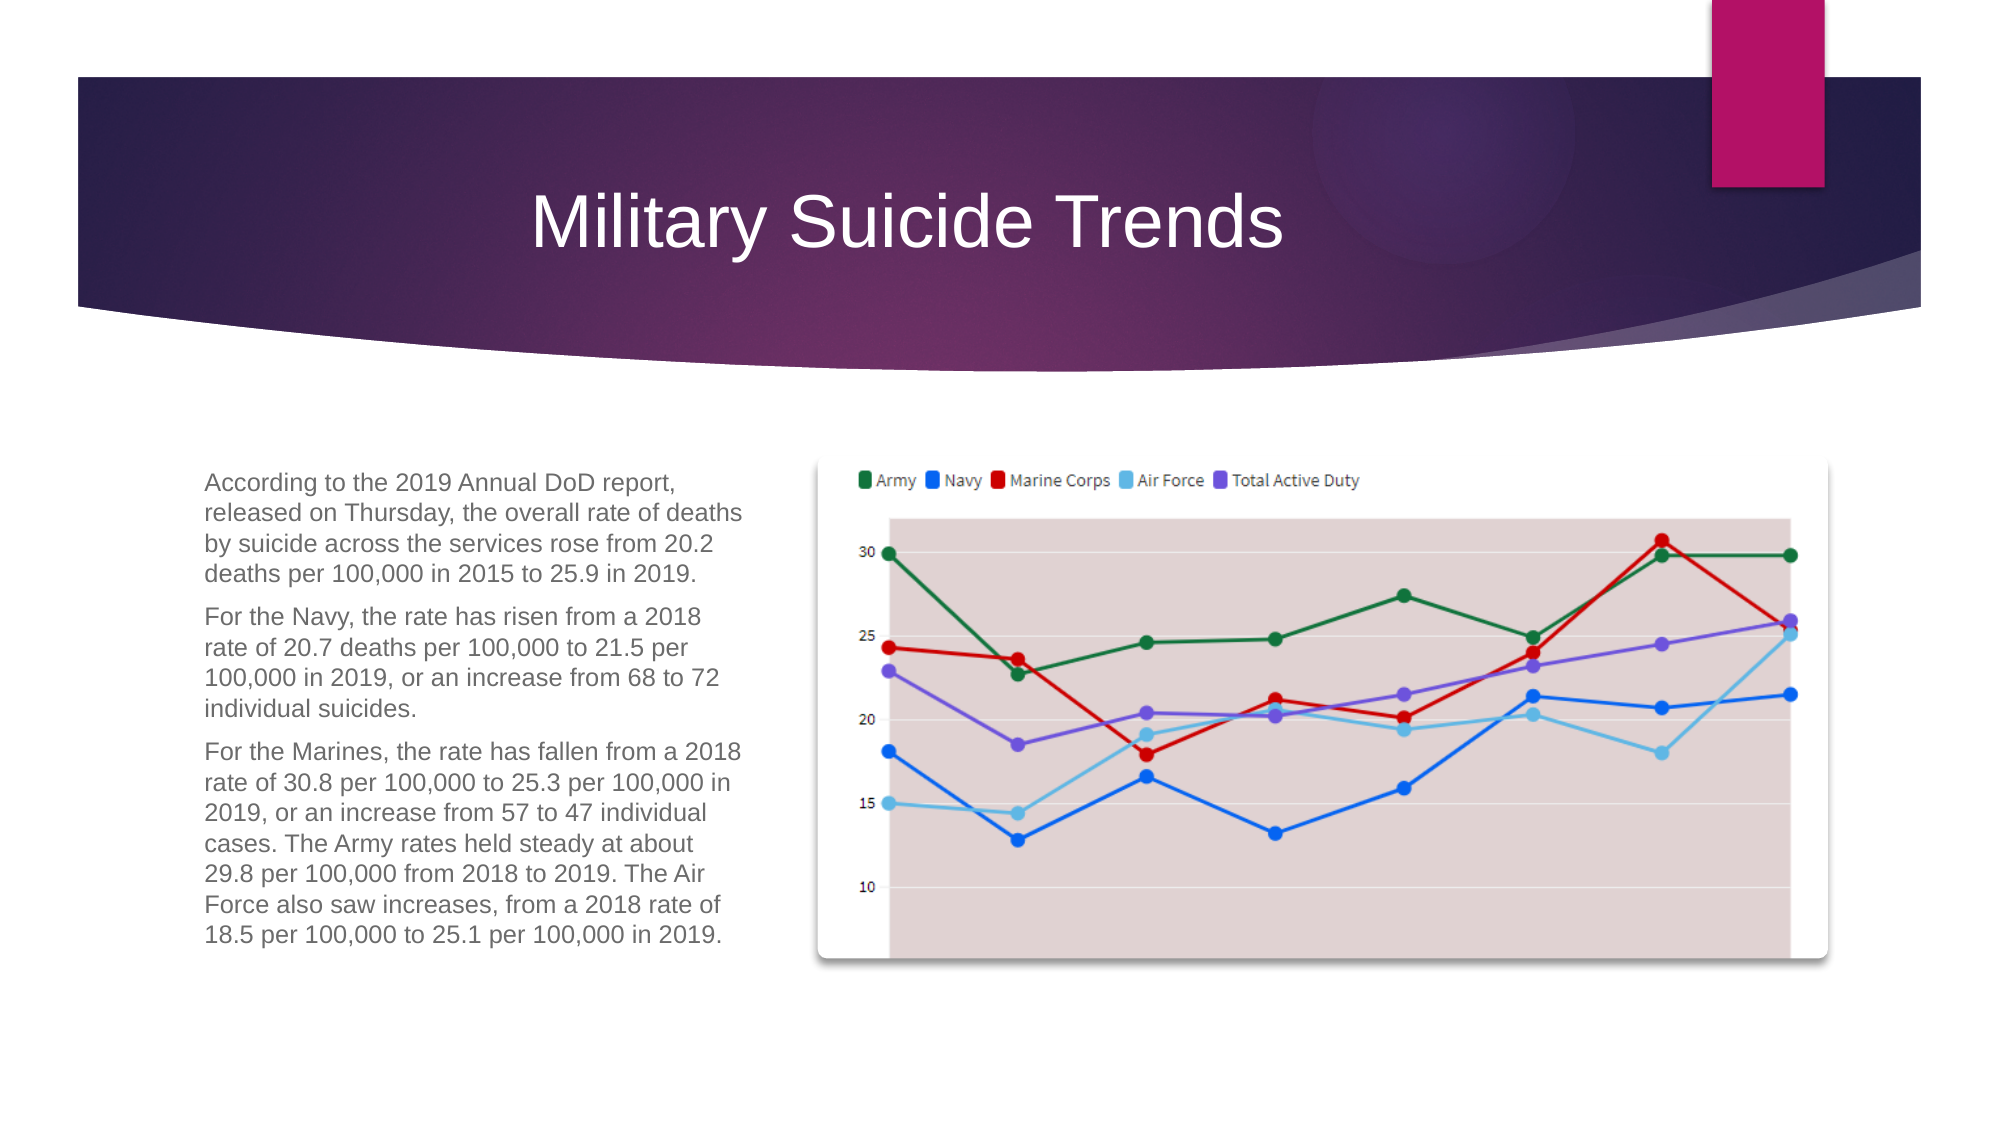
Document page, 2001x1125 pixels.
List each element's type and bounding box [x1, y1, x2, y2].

picture [817, 455, 1829, 959]
text_box [0, 0, 2000, 1125]
